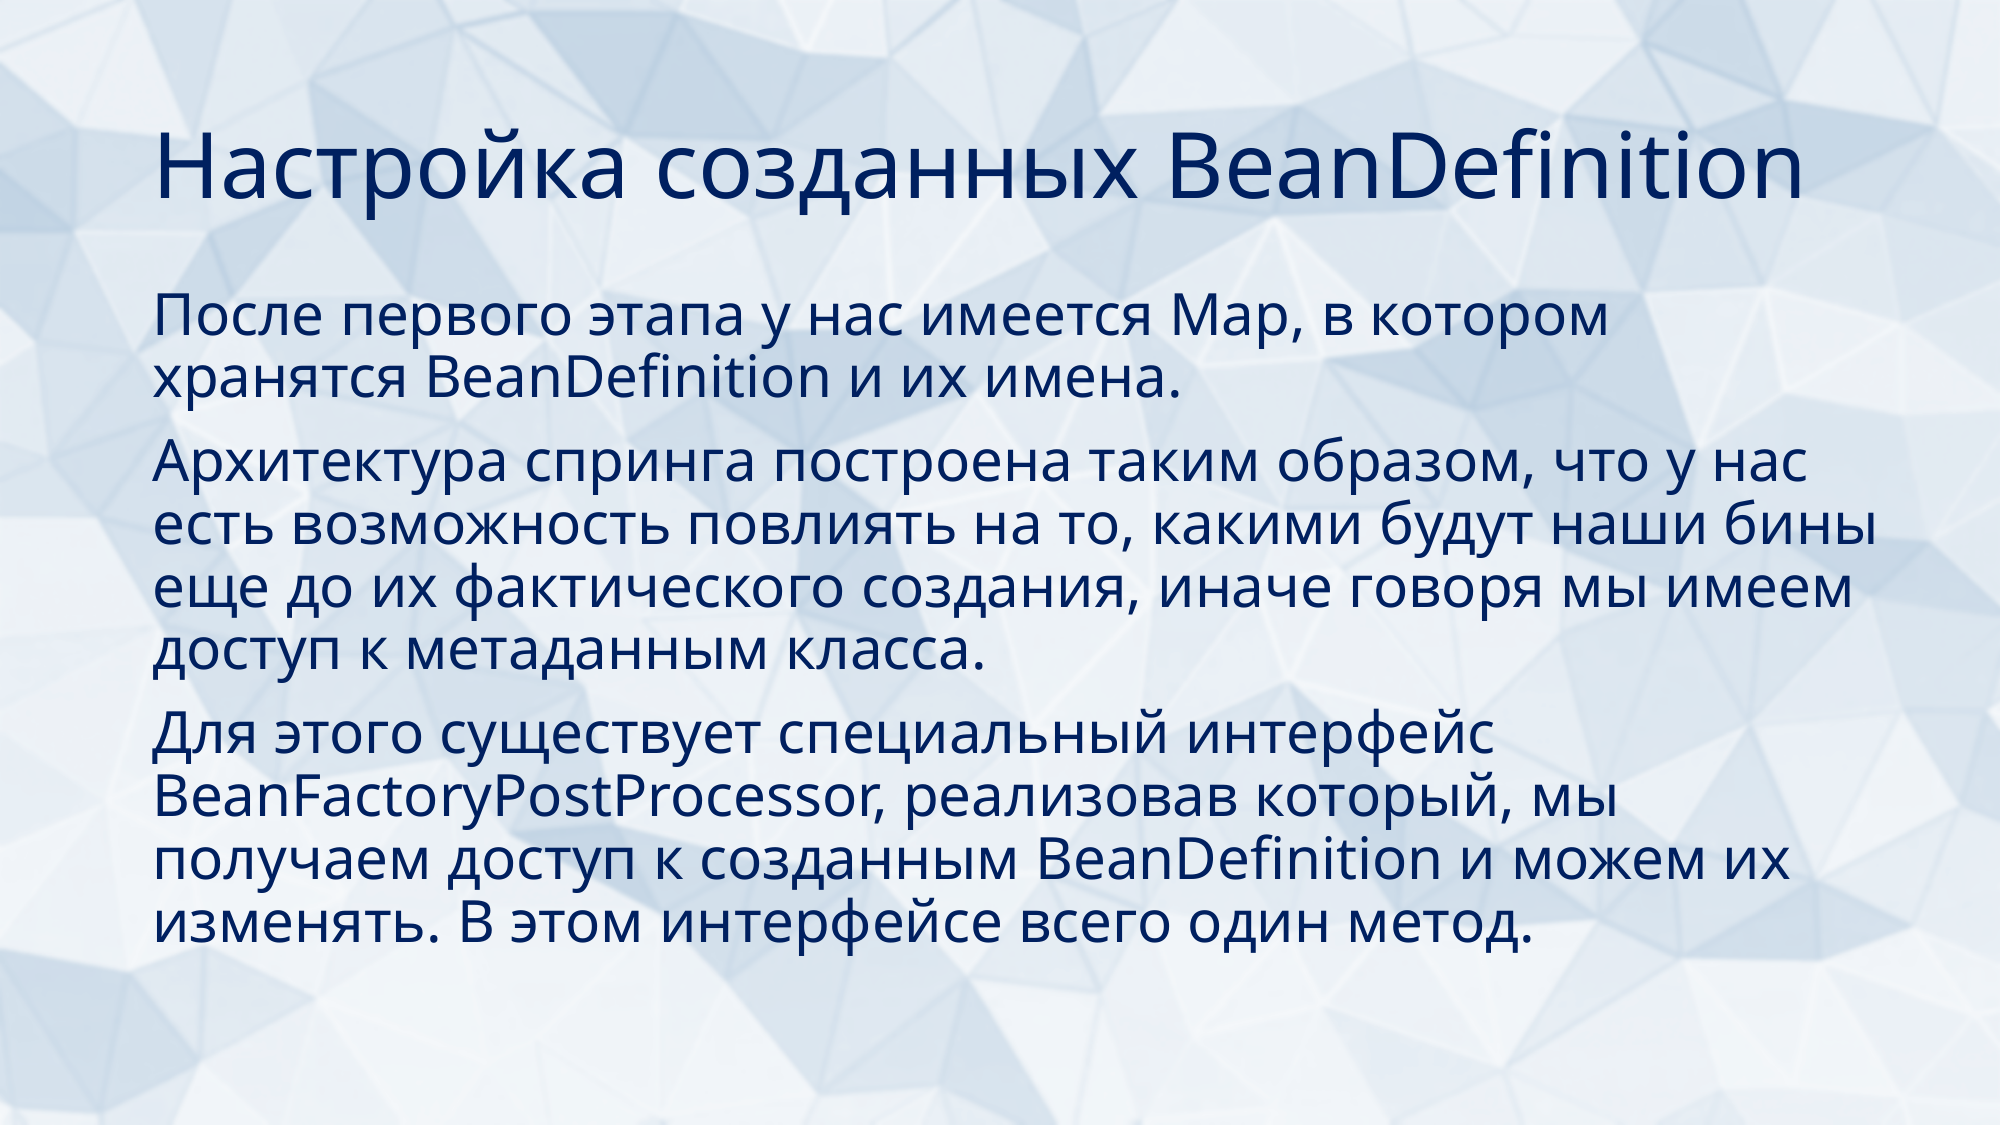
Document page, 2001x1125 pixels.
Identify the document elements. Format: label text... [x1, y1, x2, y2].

list После первого этапа у нас имеется Map, в котором хранятся BeanDefinition и их имена. Архитектура спринга построена таким образом, что у нас есть возможность повлиять на то, какими будут наши бины еще до их фактического создания, иначе говоря мы имеем доступ к метаданным класса. Для этого существует специальный интерфейс BeanFactoryPostProcessor, реализовав который, мы получаем доступ к созданным BeanDefinition и можем их изменять. В этом интерфейсе всего один метод. [137, 277, 1919, 992]
title Настройка созданных BeanDefinition [137, 59, 1863, 277]
